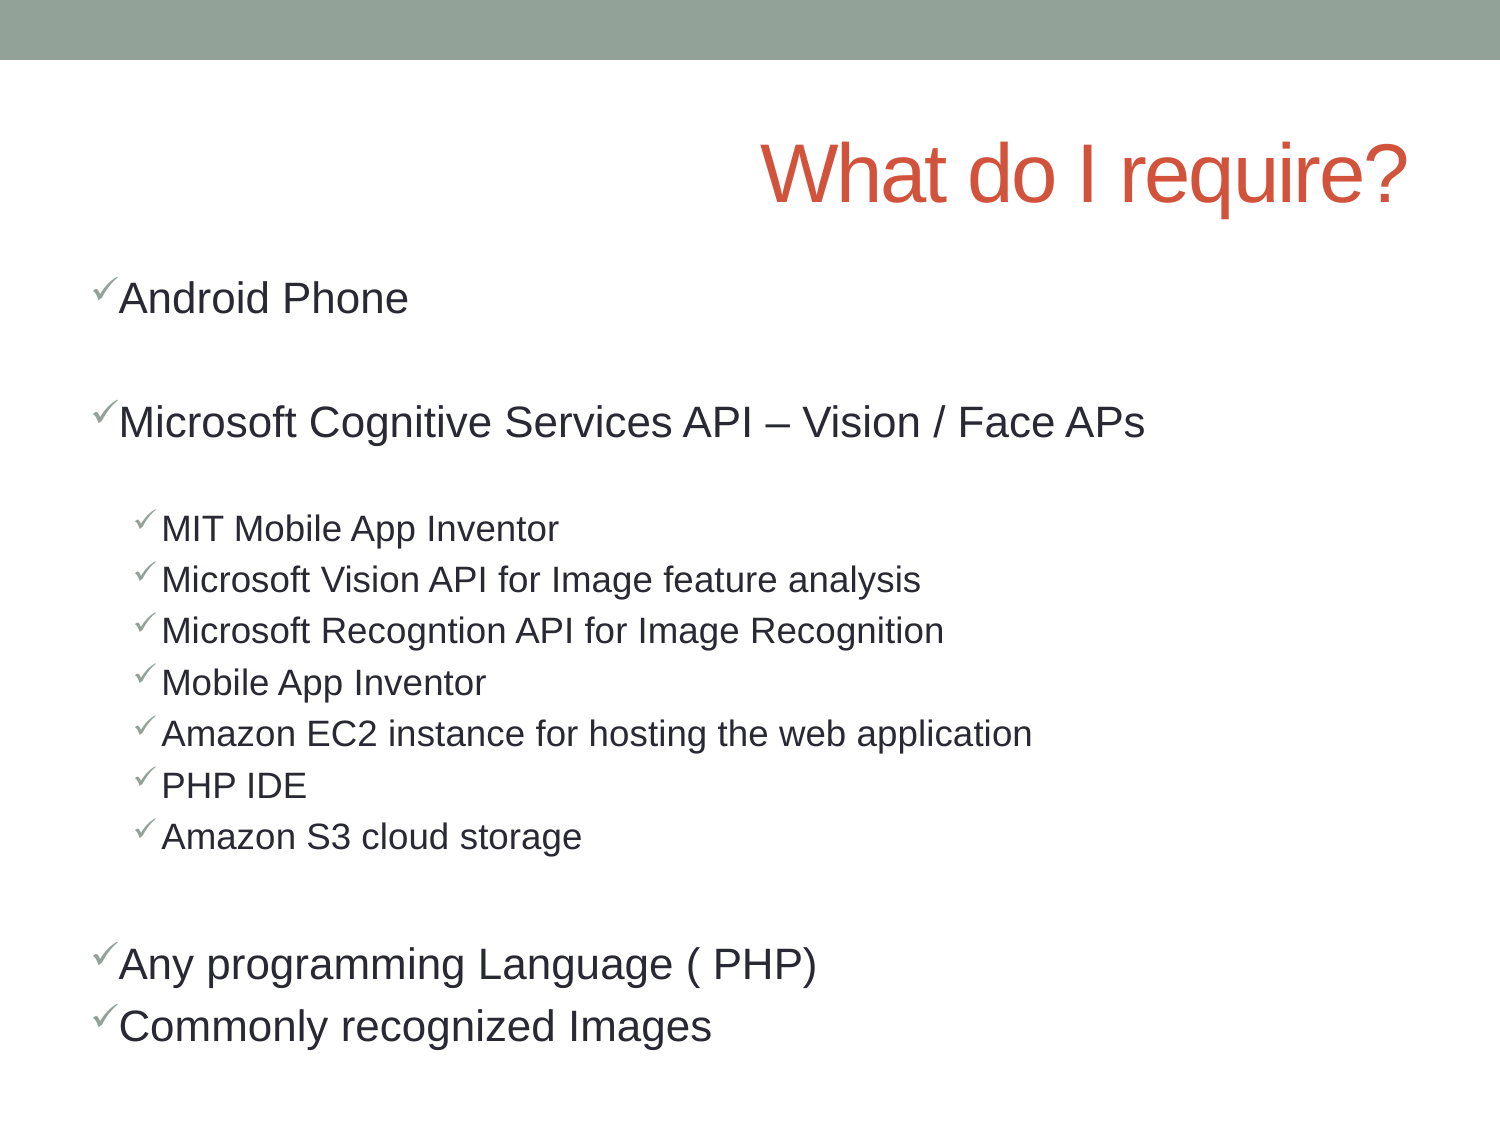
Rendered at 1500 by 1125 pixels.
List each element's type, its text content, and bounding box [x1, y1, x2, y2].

title What do I require? [75, 87, 1425, 250]
list Android Phone Microsoft Cognitive Services API – Vision / Face APs MIT Mobile App Inventor Microsoft Vision API for Image feature analysis Microsoft Recogntion API for Image Recognition Mobile App Inventor Amazon EC2 instance for hosting the web application PHP IDE Amazon S3 cloud storage Any programming Language ( PHP) Commonly recognized Images [75, 262, 1425, 1063]
